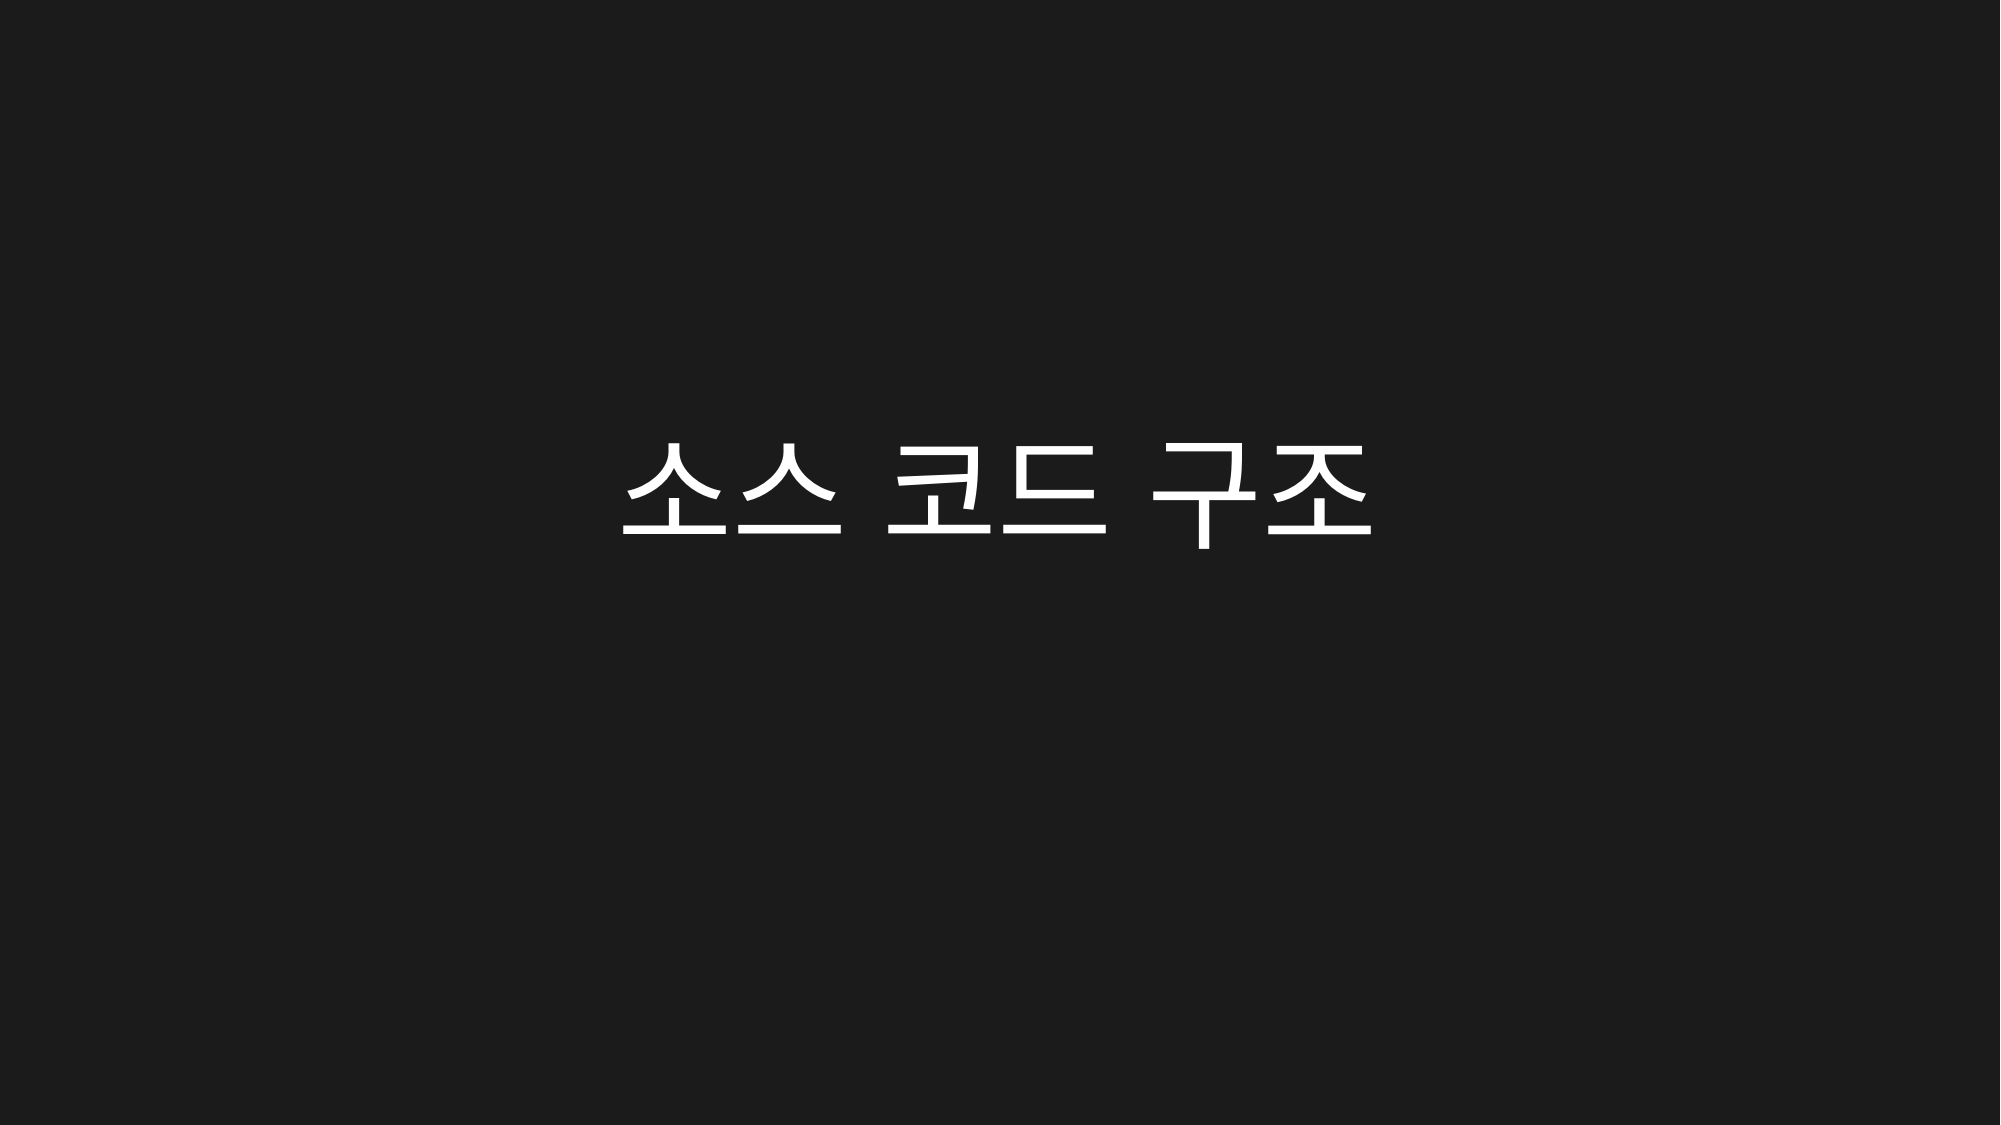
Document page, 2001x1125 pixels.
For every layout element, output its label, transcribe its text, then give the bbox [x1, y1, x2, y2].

title 소스 코드 구조 [325, 339, 1669, 582]
